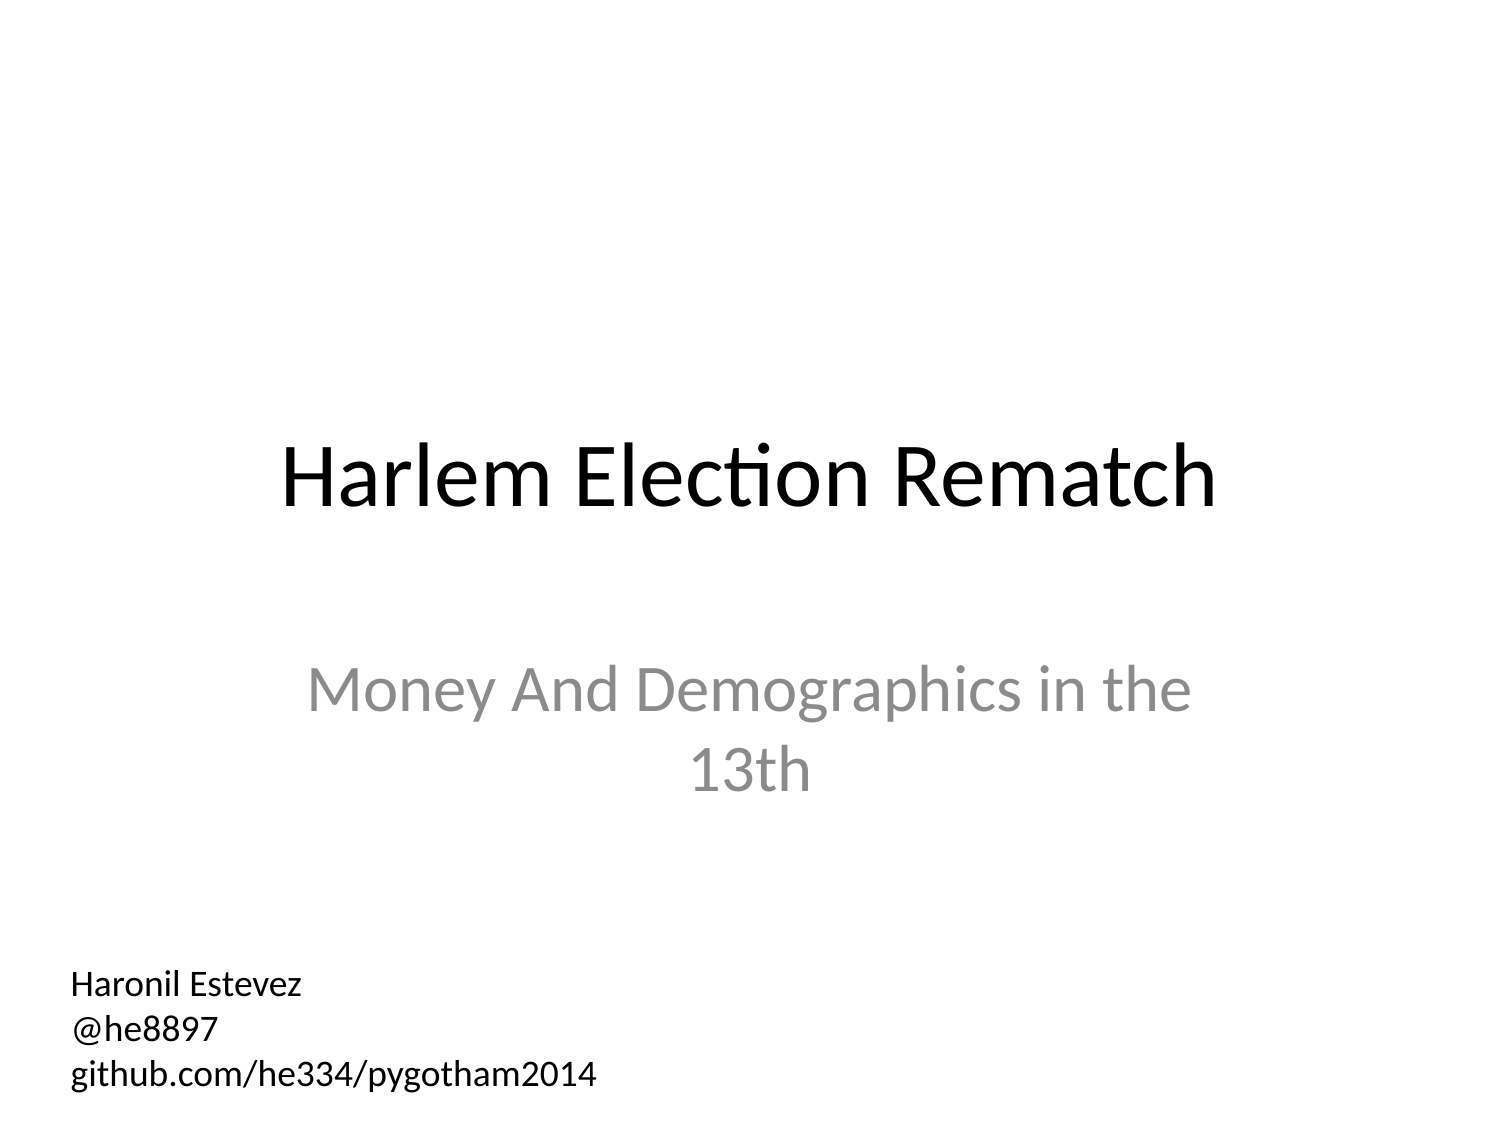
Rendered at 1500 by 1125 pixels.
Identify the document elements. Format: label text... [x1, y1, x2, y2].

title Harlem Election Rematch [112, 349, 1388, 591]
subtitle Money And Demographics in the 13th [225, 637, 1275, 925]
text_box Haronil Estevez @he8897 github.com/he334/pygotham2014 [55, 951, 613, 1102]
